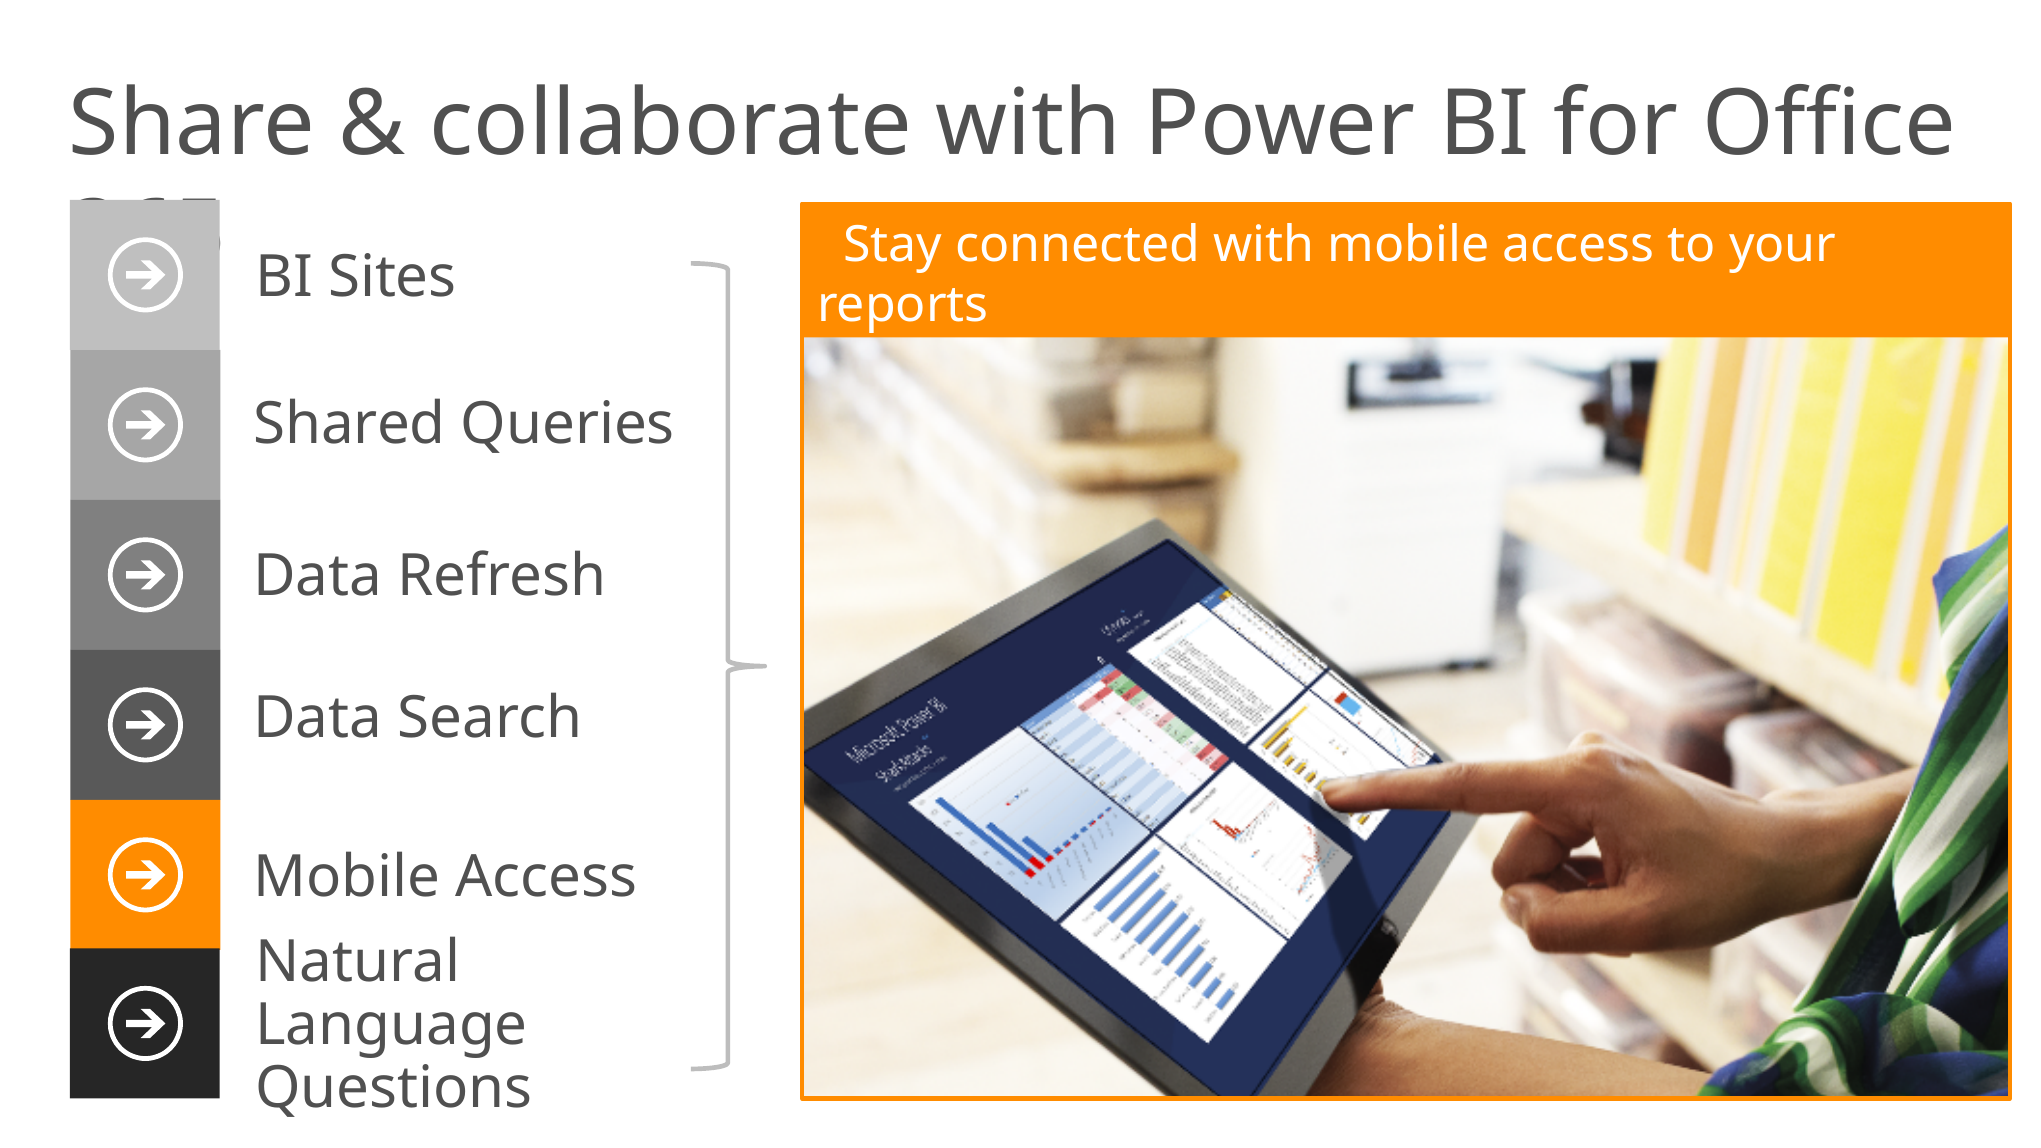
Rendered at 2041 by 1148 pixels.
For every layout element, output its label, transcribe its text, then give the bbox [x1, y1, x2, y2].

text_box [801, 203, 2011, 1099]
title Share & collaborate with Power BI for Office 365 [45, 47, 1995, 204]
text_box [69, 199, 755, 1114]
